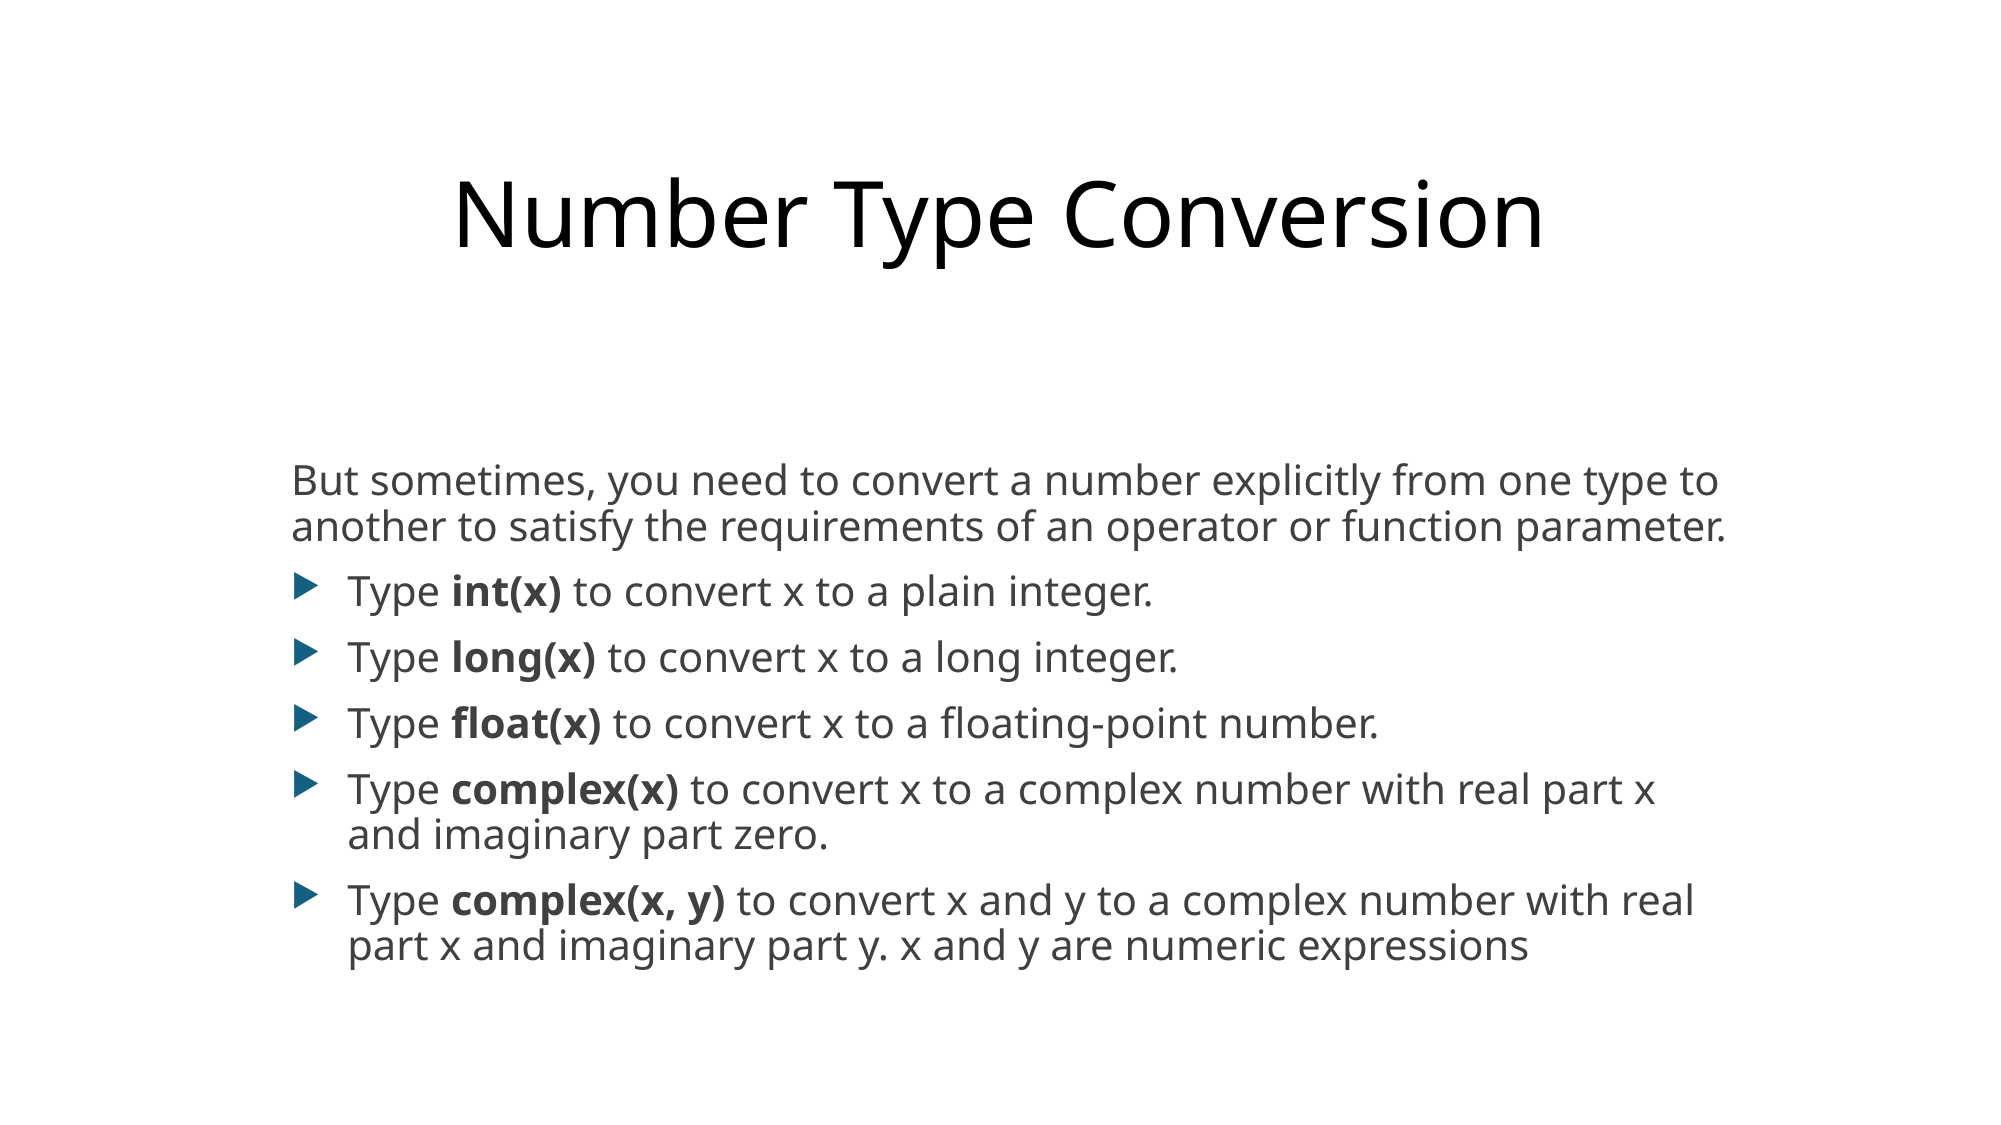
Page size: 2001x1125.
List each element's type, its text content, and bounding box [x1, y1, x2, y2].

title Number Type Conversion [276, 137, 1724, 298]
text_box But sometimes, you need to convert a number explicitly from one type to another to satisfy the requirements of an operator or function parameter. Type int(x) to convert x to a plain integer. Type long(x) to convert x to a long integer. Type float(x) to convert x to a floating-point number. Type complex(x) to convert x to a complex number with real part x and imaginary part zero. Type complex(x, y) to convert x and y to a complex number with real part x and imaginary part y. x and y are numeric expressions [276, 452, 1754, 1050]
